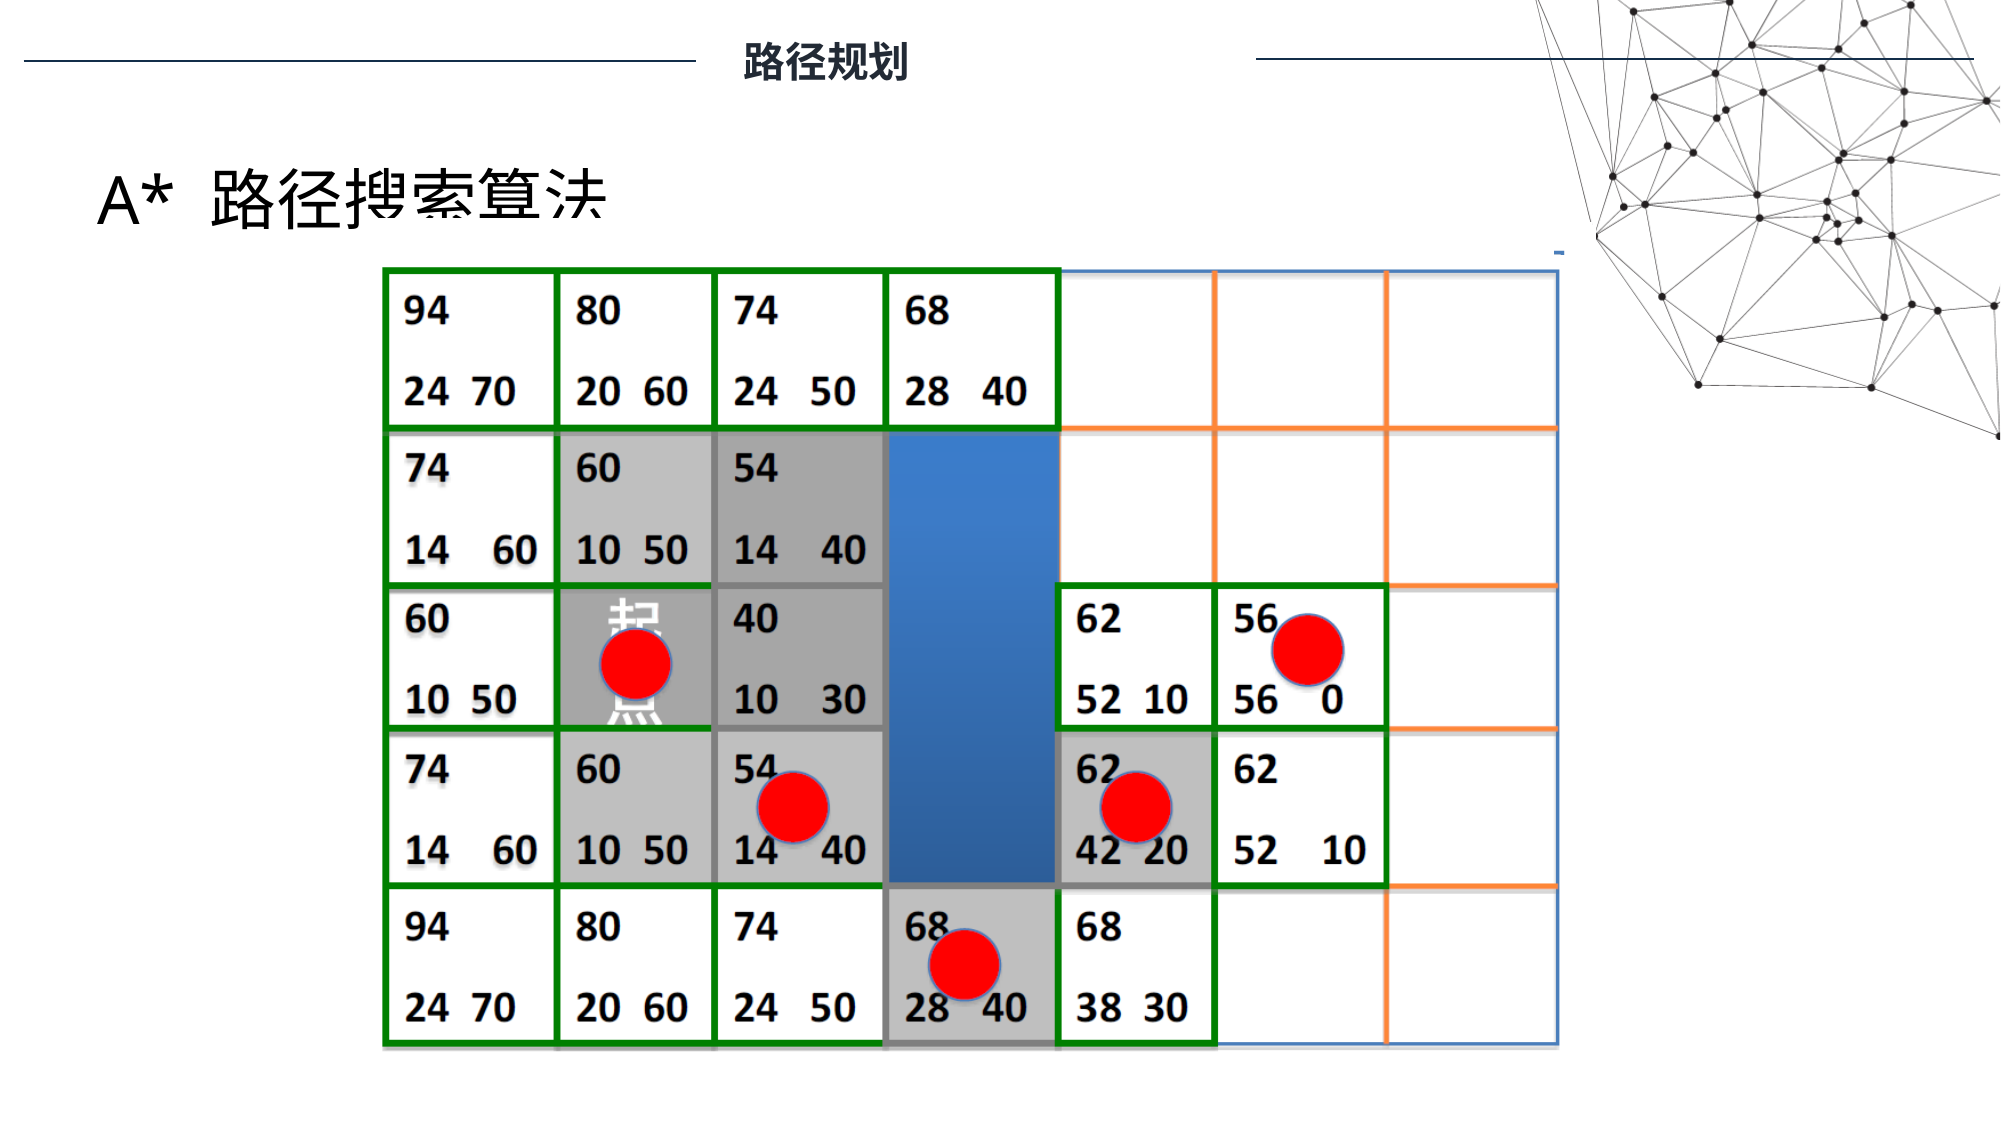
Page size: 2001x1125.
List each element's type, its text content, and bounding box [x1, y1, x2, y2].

text_box A* 路径搜索算法 [82, 110, 744, 246]
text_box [23, 58, 1974, 62]
picture [359, 0, 2001, 1057]
